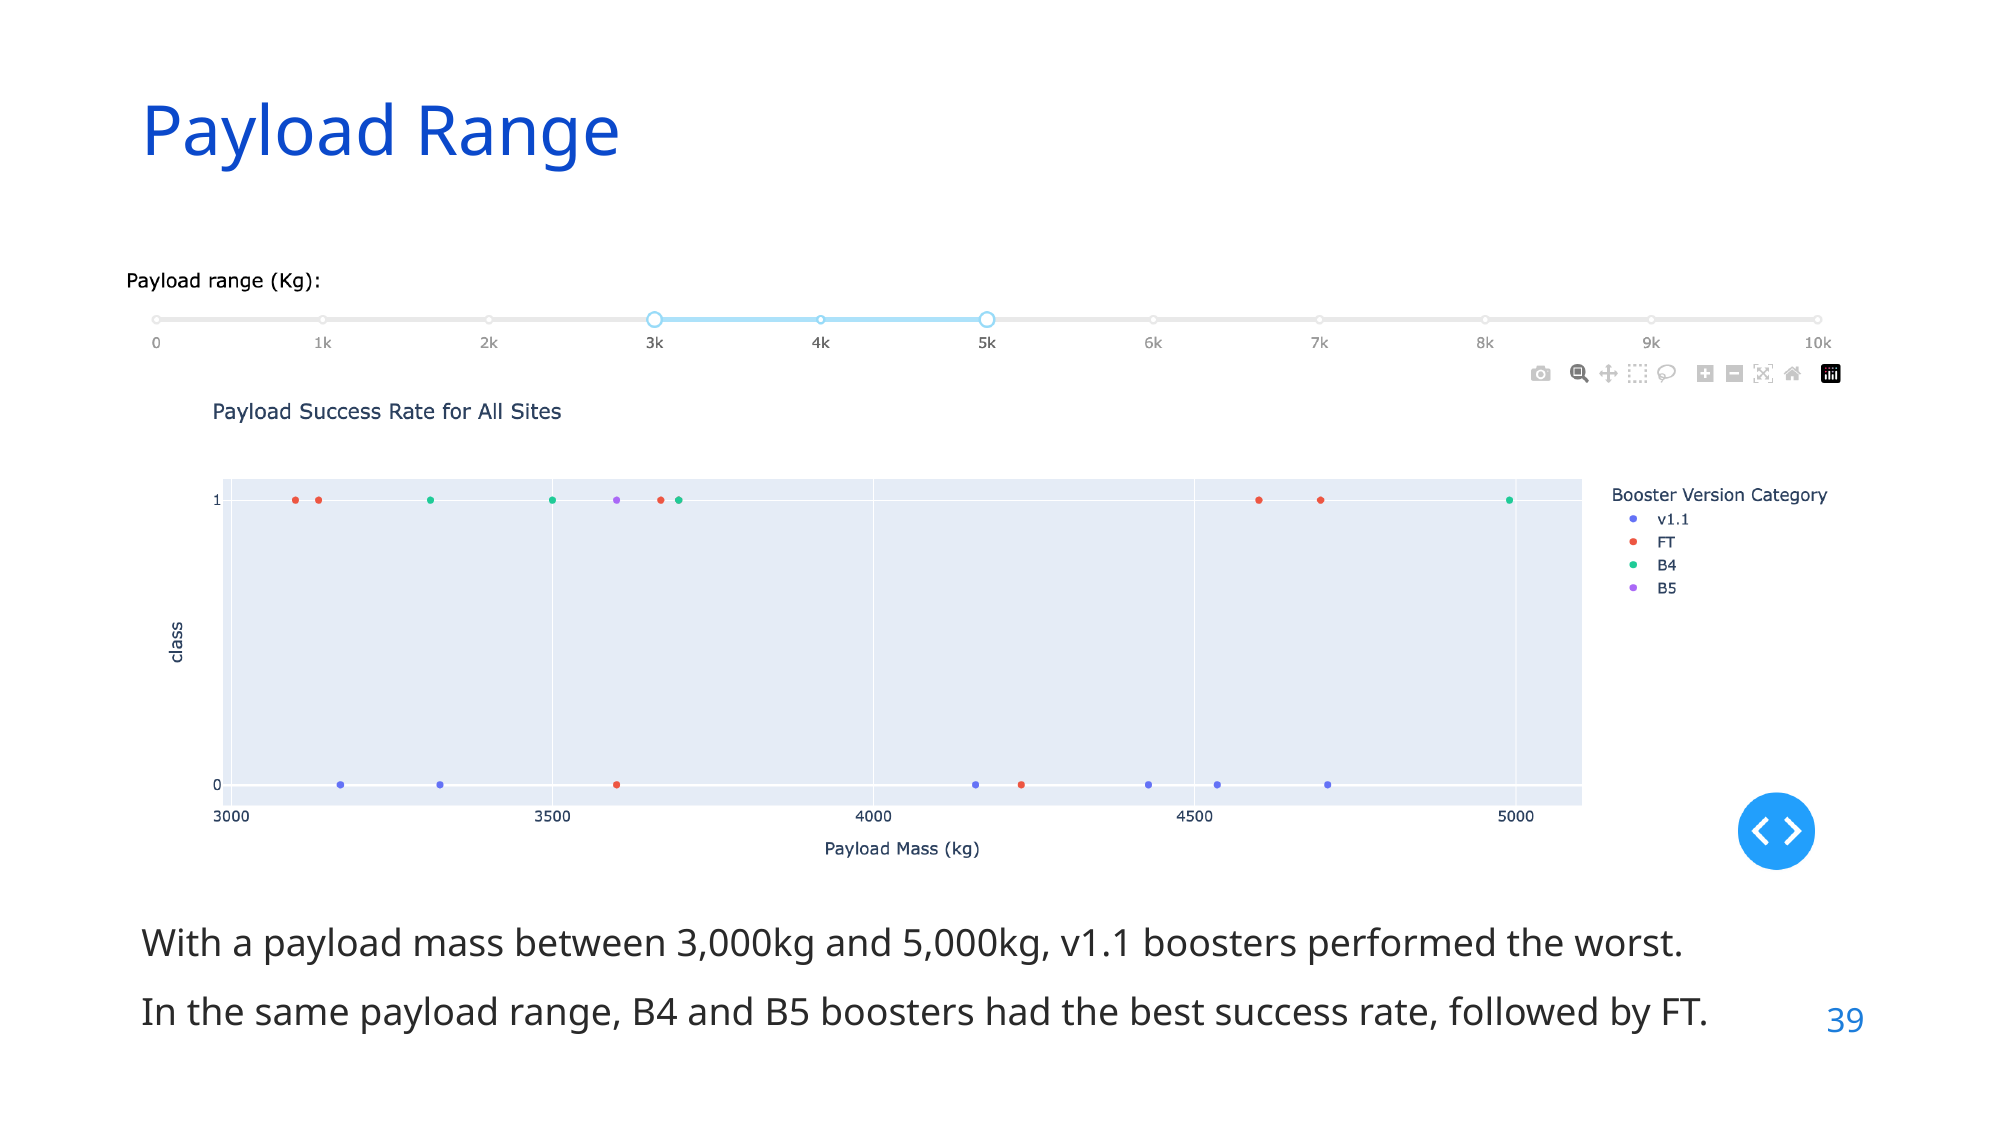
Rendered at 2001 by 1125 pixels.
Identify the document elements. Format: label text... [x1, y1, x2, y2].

picture [125, 231, 1850, 890]
text_box Payload Range [126, 88, 1852, 179]
slide_number 39 [1429, 988, 1880, 1055]
list With a payload mass between 3,000kg and 5,000kg, v1.1 boosters performed the worst. In the same payload range, B4 and B5 boosters had the best success rate, followed by FT. [126, 911, 1791, 1043]
